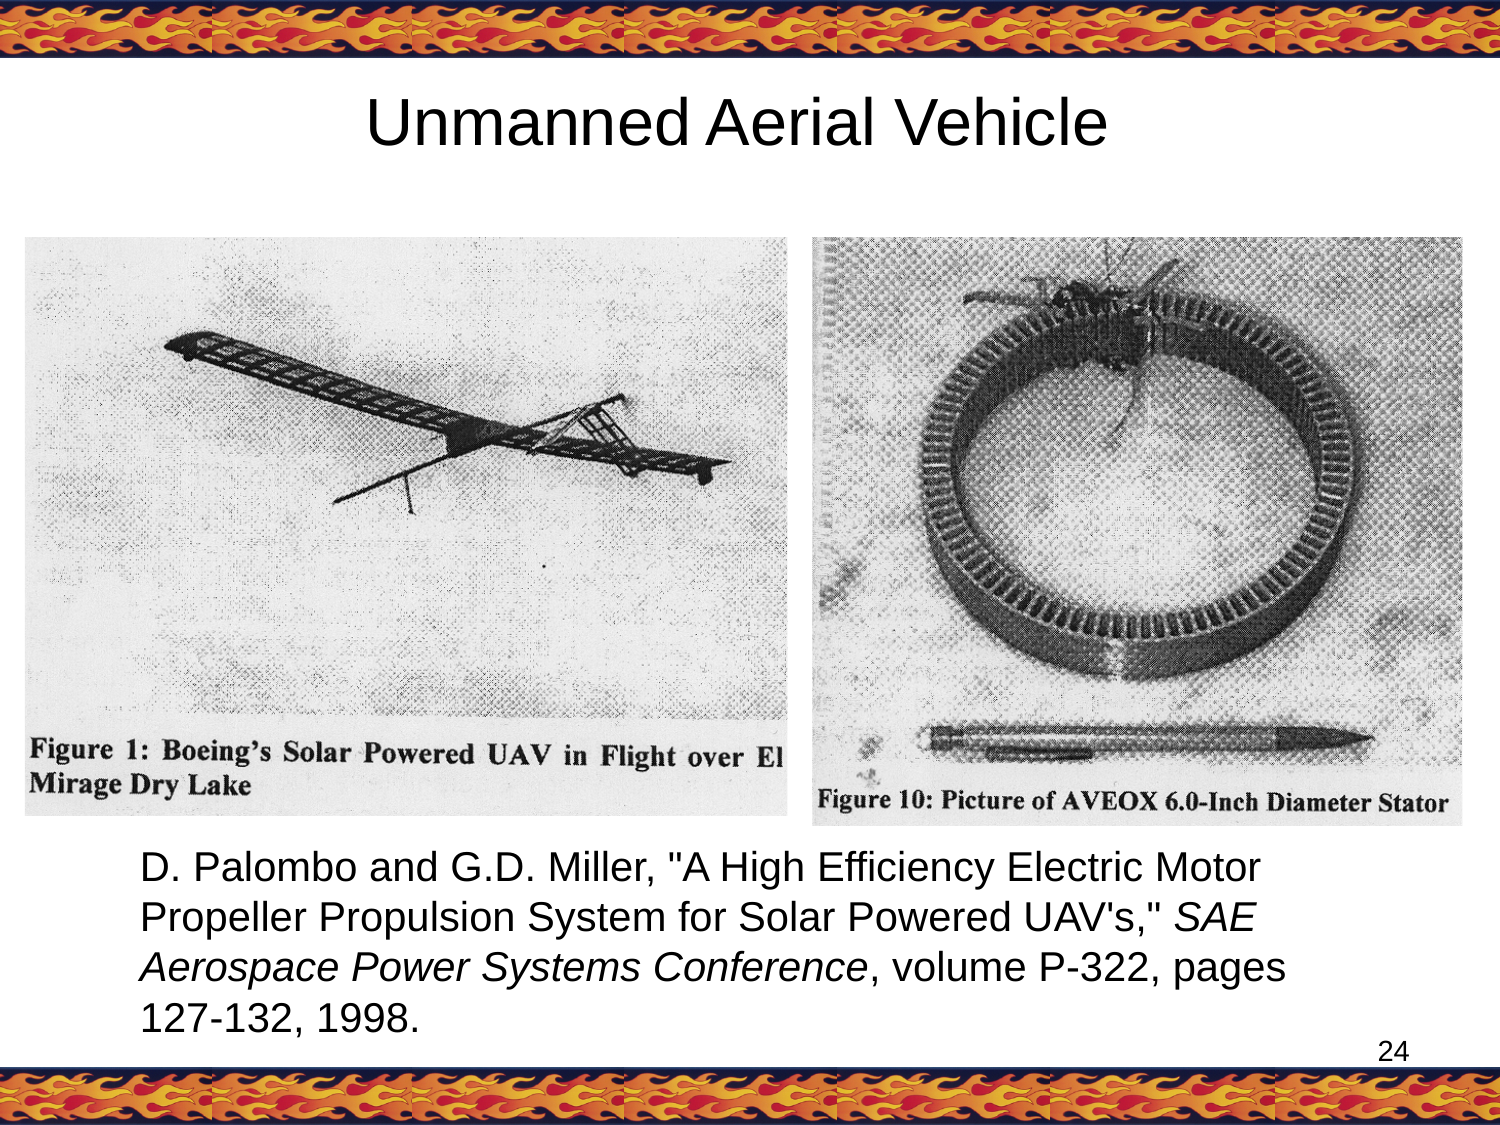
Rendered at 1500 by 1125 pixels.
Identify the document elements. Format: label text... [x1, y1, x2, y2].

slide_number 24 [1074, 1024, 1426, 1103]
picture [24, 237, 788, 816]
picture [812, 237, 1463, 826]
picture [0, 1067, 1500, 1125]
picture [0, 0, 1500, 58]
text_box D. Palombo and G.D. Miller, "A High Efficiency Electric Motor Propeller Propulsion System for Solar Powered UAV's," SAE Aerospace Power Systems Conference, volume P-322, pages 127-132, 1998. [124, 832, 1341, 1048]
title Unmanned Aerial Vehicle [62, 62, 1413, 176]
